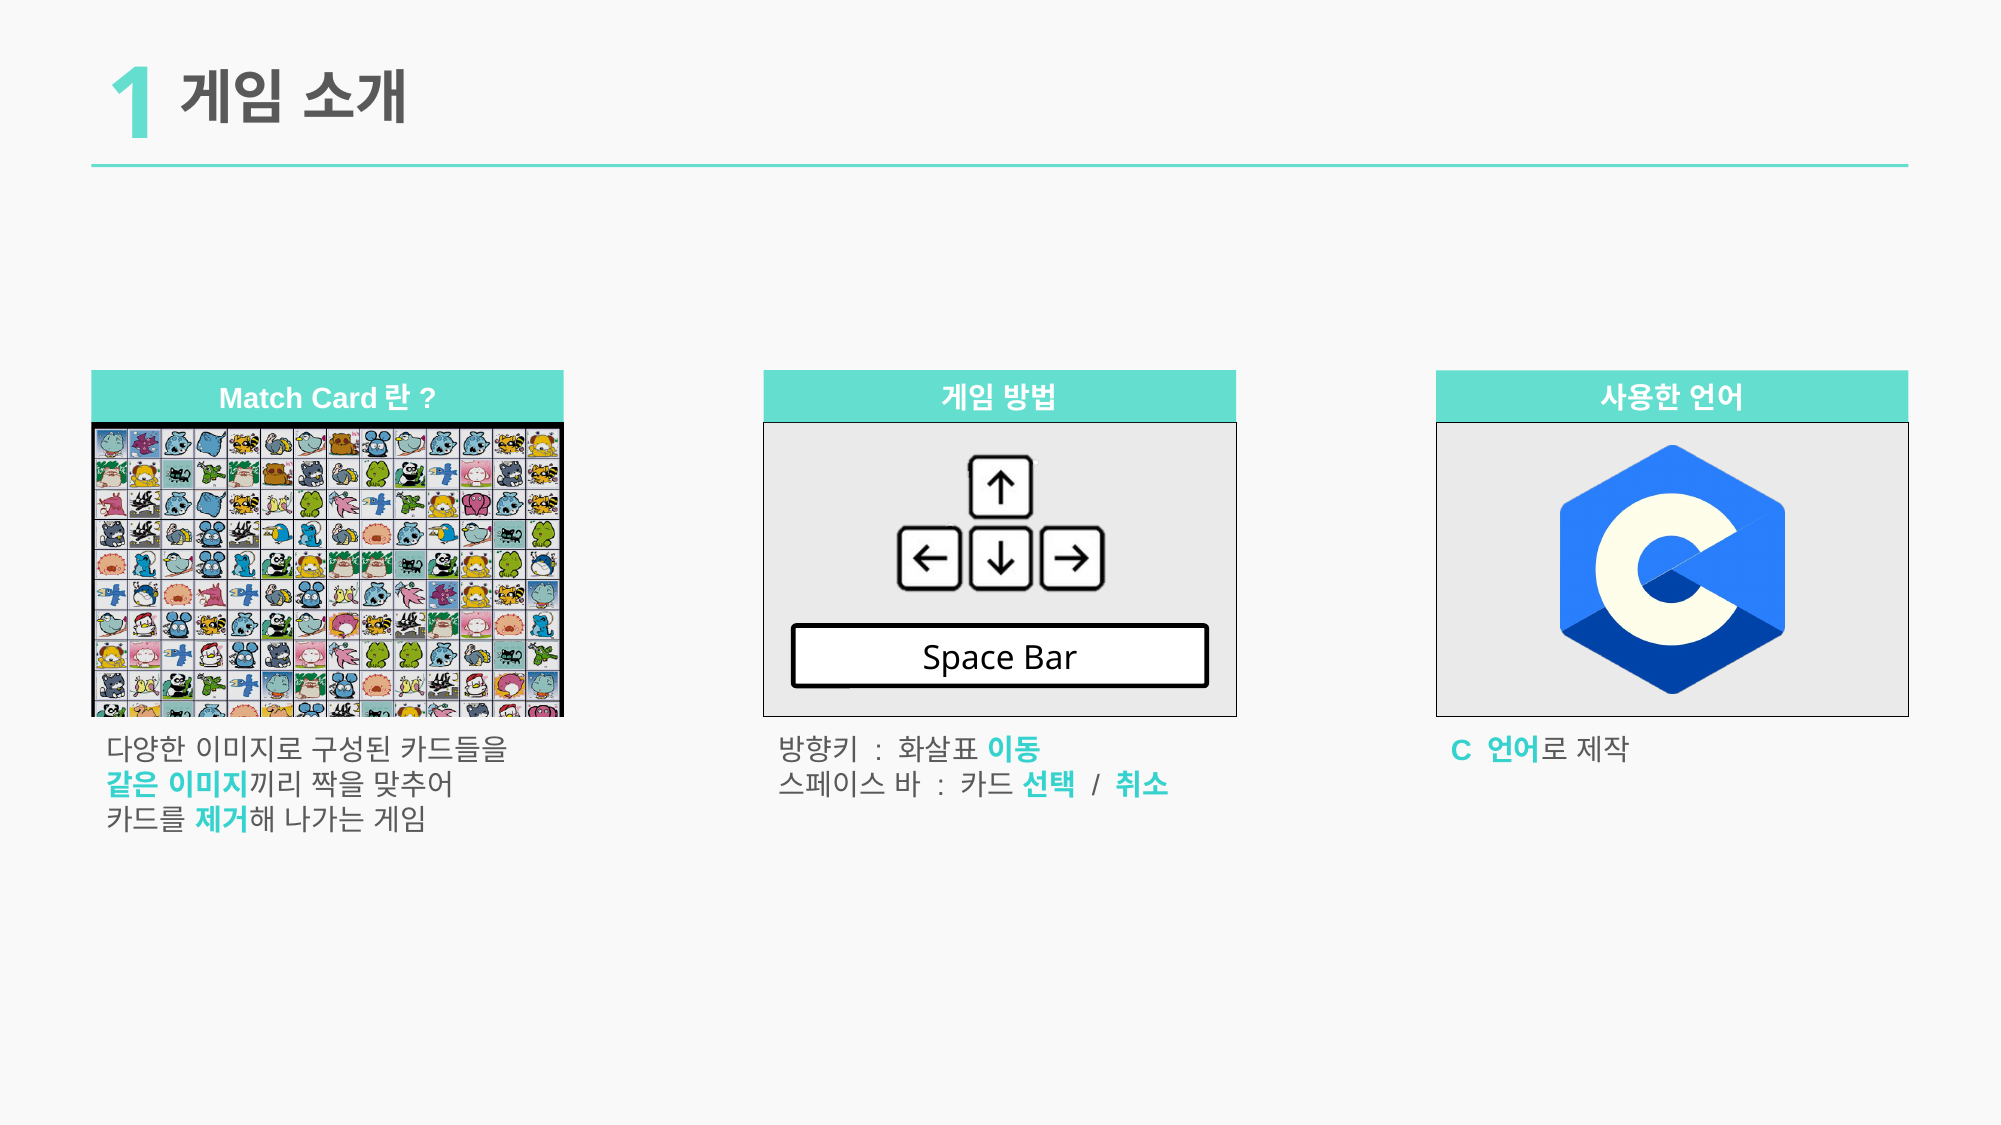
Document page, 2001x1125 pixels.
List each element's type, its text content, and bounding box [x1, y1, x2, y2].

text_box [91, 30, 892, 167]
text_box [763, 369, 1237, 423]
text_box Match Card란? [153, 371, 502, 422]
text_box [90, 163, 1909, 168]
text_box [1435, 421, 1909, 717]
text_box [763, 423, 1237, 717]
picture [885, 444, 1114, 604]
text_box 다양한 이미지로 구성된 카드들을 같은 이미지끼리 짝을 맞추어 카드를 제거해 나가는 게임 [91, 723, 564, 844]
text_box Space Bar [792, 624, 1208, 687]
text_box 게임 방법 [825, 371, 1175, 422]
picture [1560, 445, 1785, 694]
text_box [90, 369, 565, 423]
text_box C 언어로 제작 [1436, 723, 1909, 774]
text_box 사용한 언어 [1498, 372, 1847, 421]
text_box 방향키 : 화살표 이동 스페이스 바 : 카드 선택 / 취소 [763, 723, 1237, 809]
picture [91, 422, 564, 717]
text_box [1435, 369, 1909, 421]
